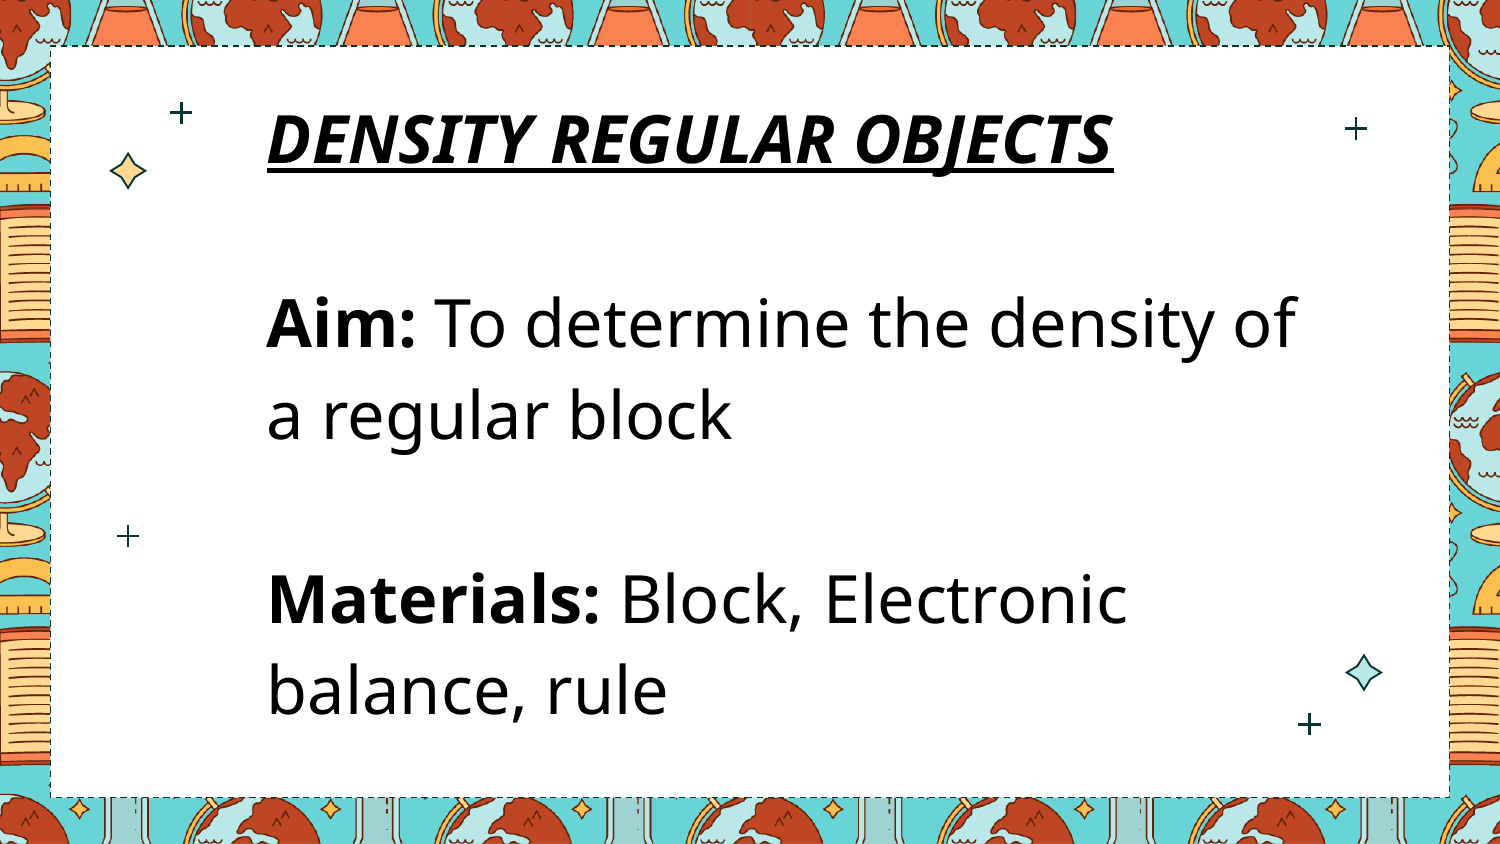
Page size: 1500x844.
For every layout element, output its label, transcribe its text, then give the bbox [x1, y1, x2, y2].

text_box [1298, 712, 1321, 736]
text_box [1344, 117, 1368, 140]
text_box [1344, 653, 1384, 692]
picture [0, 0, 1500, 844]
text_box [116, 524, 140, 548]
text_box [108, 151, 148, 191]
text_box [169, 101, 193, 124]
text_box DENSITY REGULAR OBJECTS Aim: To determine the density of a regular block Materials: Block, Electronic balance, rule [251, 77, 1321, 836]
